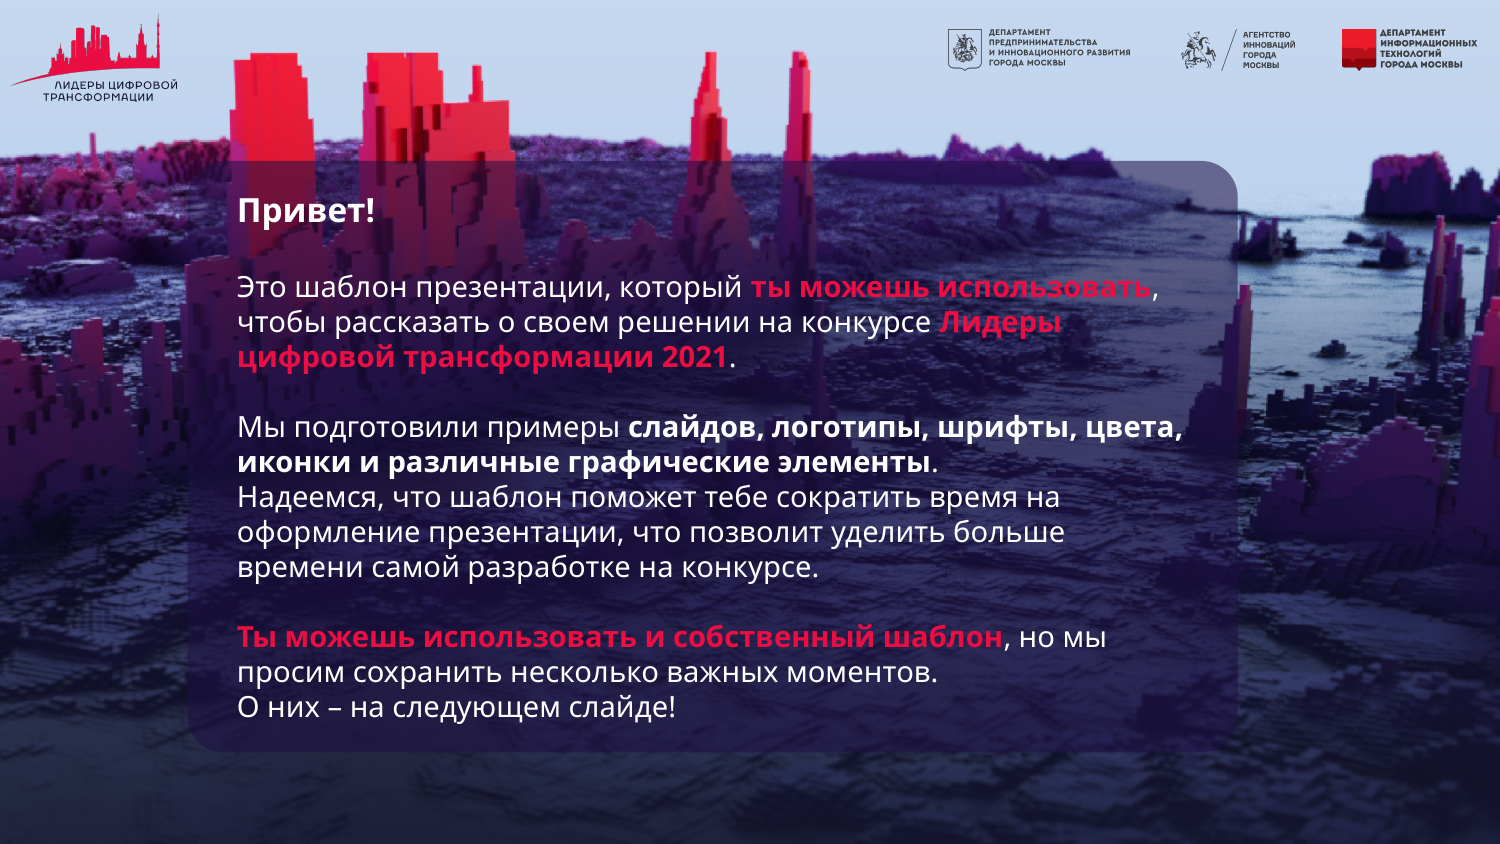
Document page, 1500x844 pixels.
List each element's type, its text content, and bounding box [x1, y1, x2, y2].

title Привет! Это шаблон презентации, который ты можешь использовать, чтобы рассказать о своем решении на конкурсе Лидеры цифровой трансформации 2021. Мы подготовили примеры слайдов, логотипы, шрифты, цвета, иконки и различные графические элементы. Надеемся, что шаблон поможет тебе сократить время на оформление презентации, что позволит уделить больше времени самой разработке на конкурсе. Ты можешь использовать и собственный шаблон, но мы просим сохранить несколько важных моментов. О них – на следующем слайде! [221, 173, 1204, 740]
picture [0, 0, 1500, 844]
text_box [185, 158, 1240, 755]
